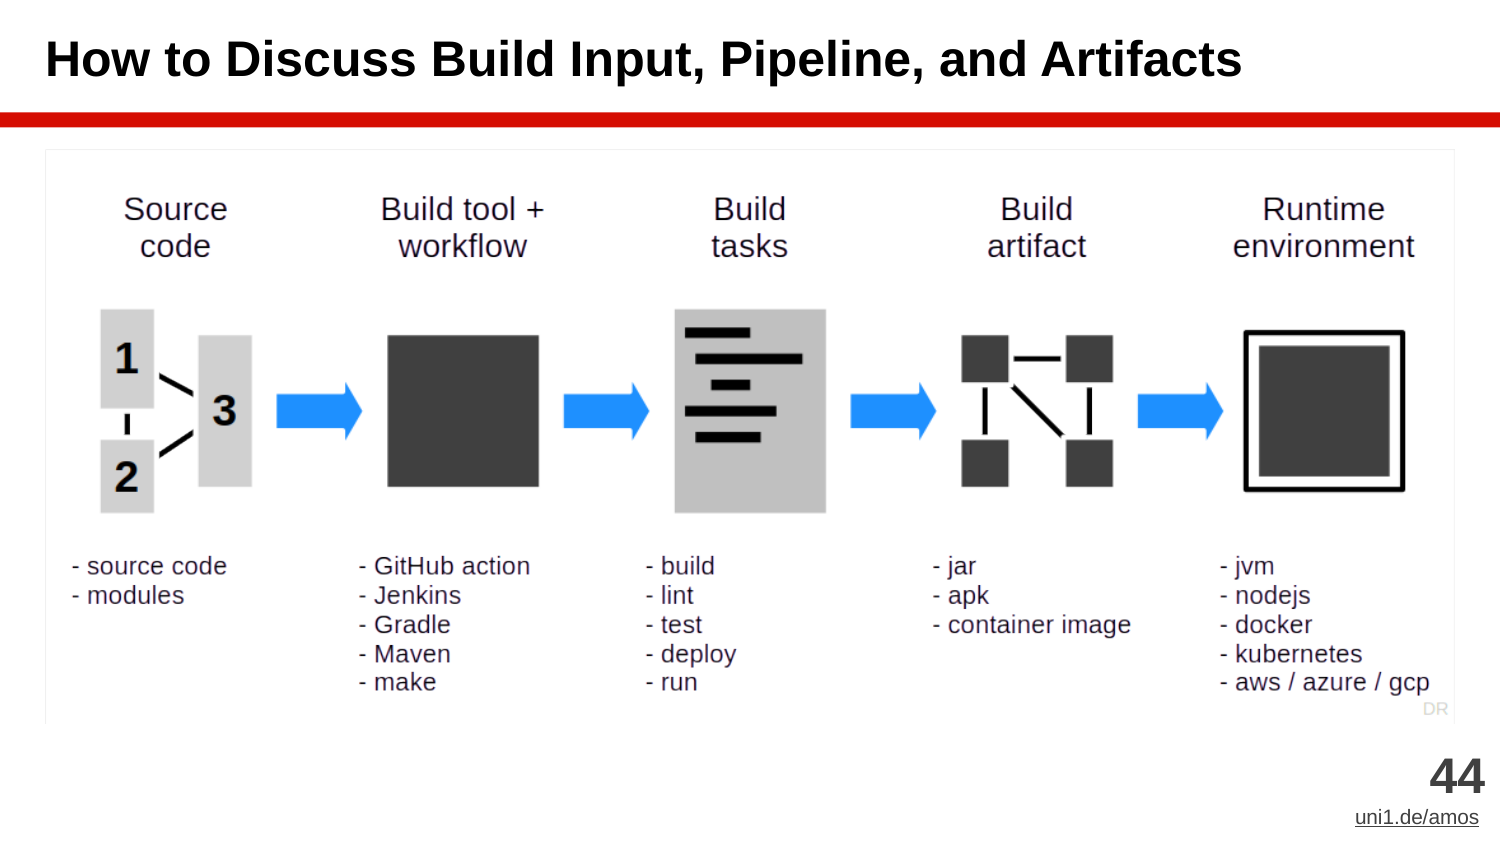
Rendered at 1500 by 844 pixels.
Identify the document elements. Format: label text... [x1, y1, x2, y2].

title How to Discuss Build Input, Pipeline, and Artifacts [0, 0, 1500, 113]
picture [44, 149, 1456, 724]
slide_number ‹#› uni1.de/amos [1200, 693, 1500, 844]
